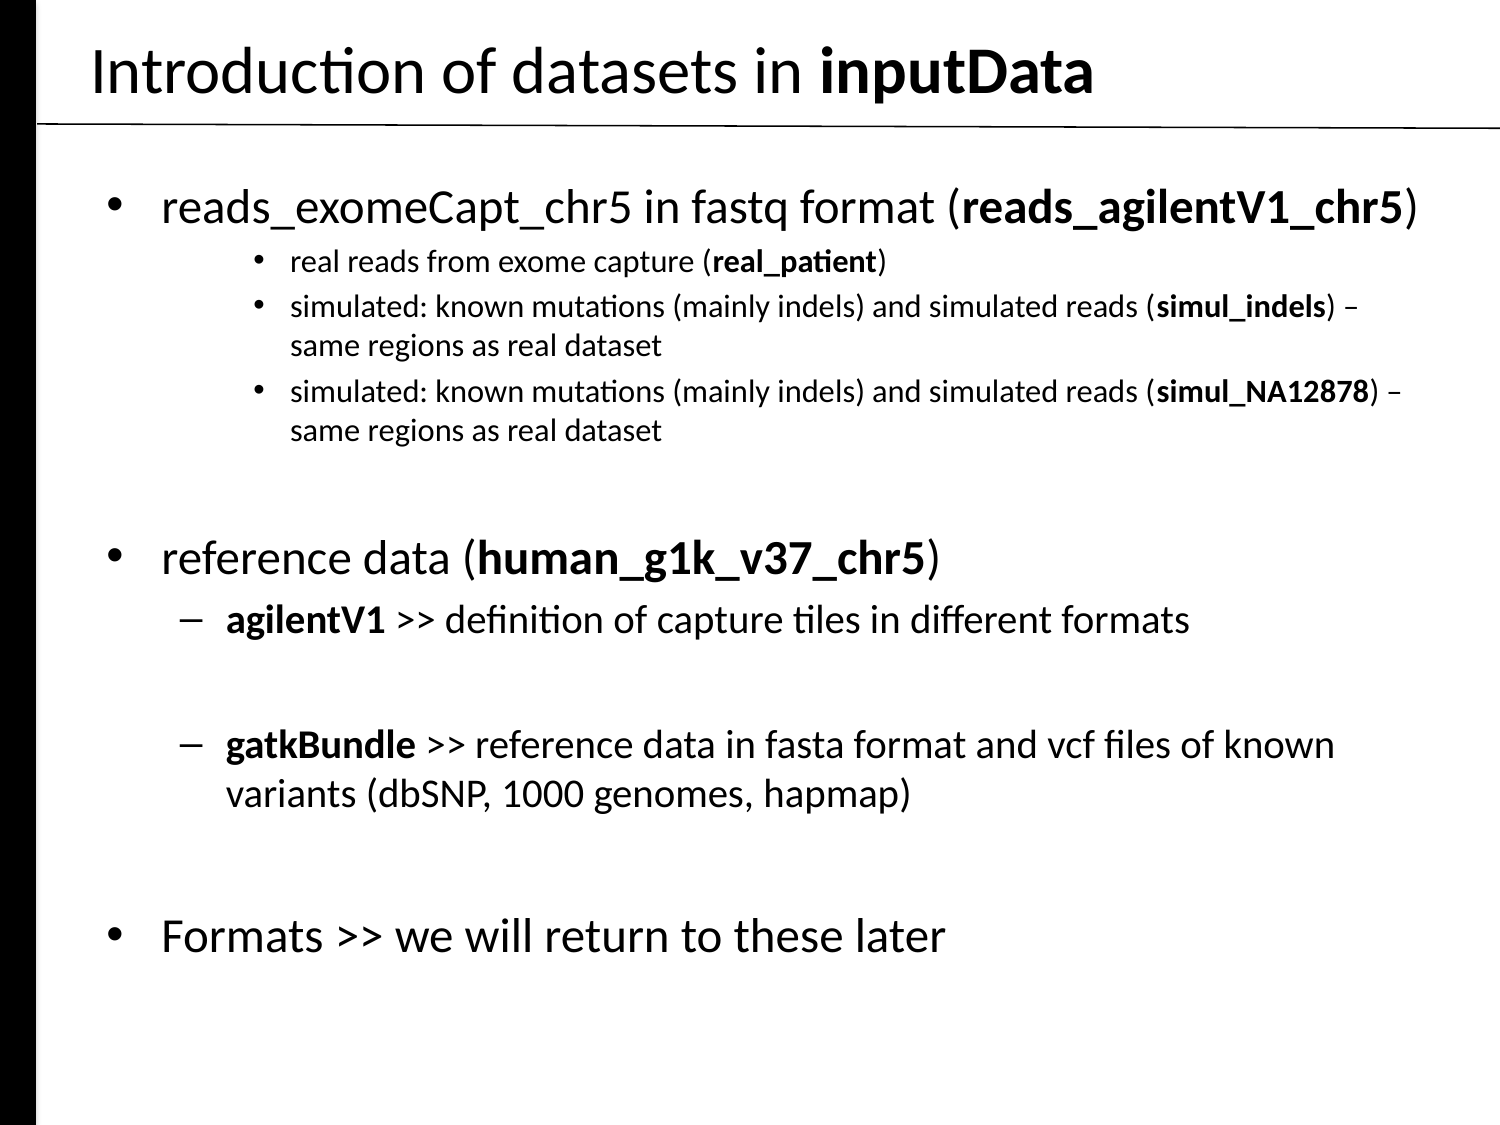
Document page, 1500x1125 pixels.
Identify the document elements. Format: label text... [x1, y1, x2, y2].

title Introduction of datasets in inputData [75, 6, 1425, 127]
list reads_exomeCapt_chr5 in fastq format (reads_agilentV1_chr5) real reads from exome capture (real_patient) simulated: known mutations (mainly indels) and simulated reads (simul_indels) – same regions as real dataset simulated: known mutations (mainly indels) and simulated reads (simul_NA12878) – same regions as real dataset reference data (human_g1k_v37_chr5) agilentV1 >> definition of capture tiles in different formats gatkBundle >> reference data in fasta format and vcf files of known variants (dbSNP, 1000 genomes, hapmap) Formats >> we will return to these later [91, 166, 1442, 1022]
